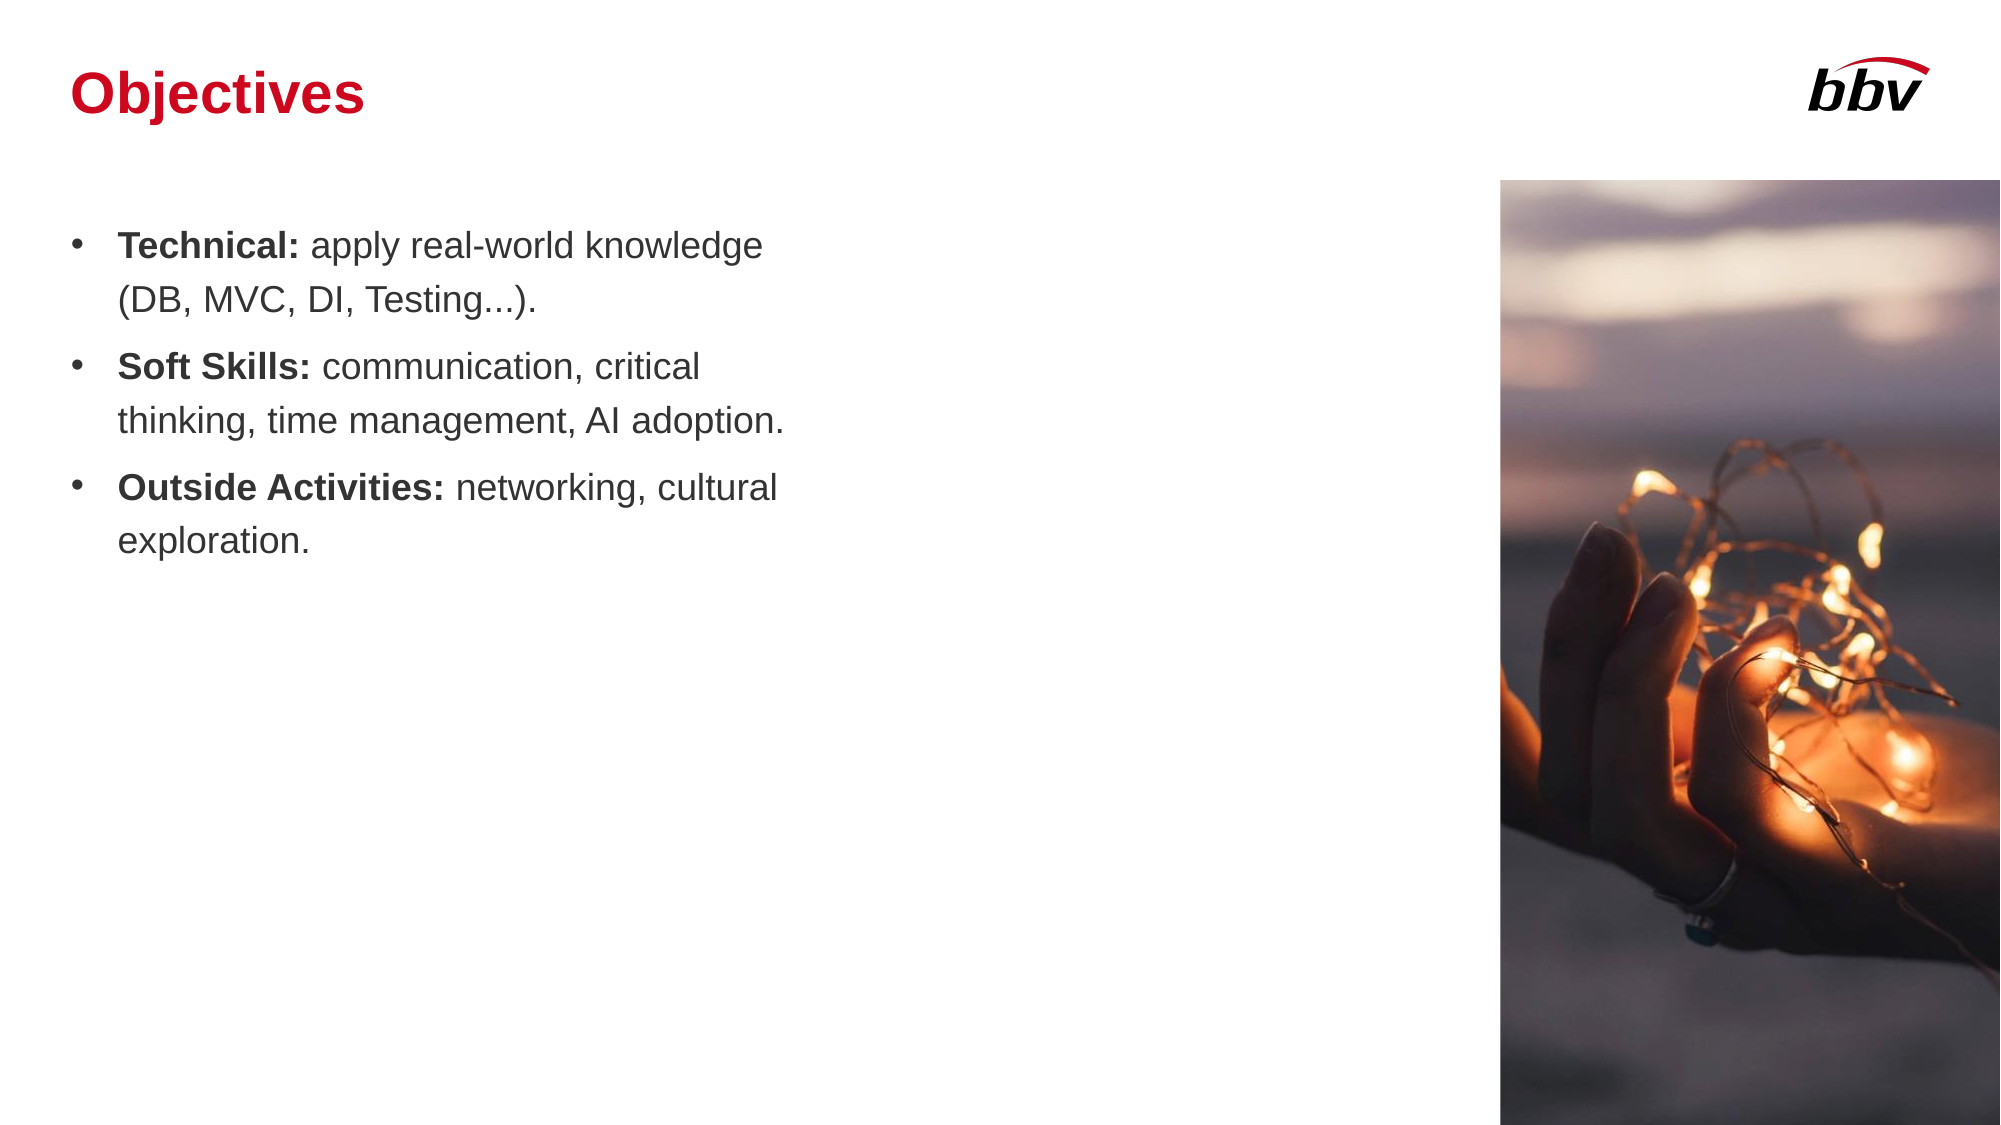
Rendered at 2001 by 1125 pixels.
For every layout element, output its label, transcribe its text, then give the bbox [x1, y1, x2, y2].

picture [1808, 57, 1930, 111]
title Objectives [70, 0, 1666, 181]
picture [1500, 179, 2000, 1125]
text_box Technical: apply real-world knowledge (DB, MVC, DI, Testing...). Soft Skills: communication, critical thinking, time management, AI adoption. Outside Activities: networking, cultural exploration. [70, 212, 836, 652]
